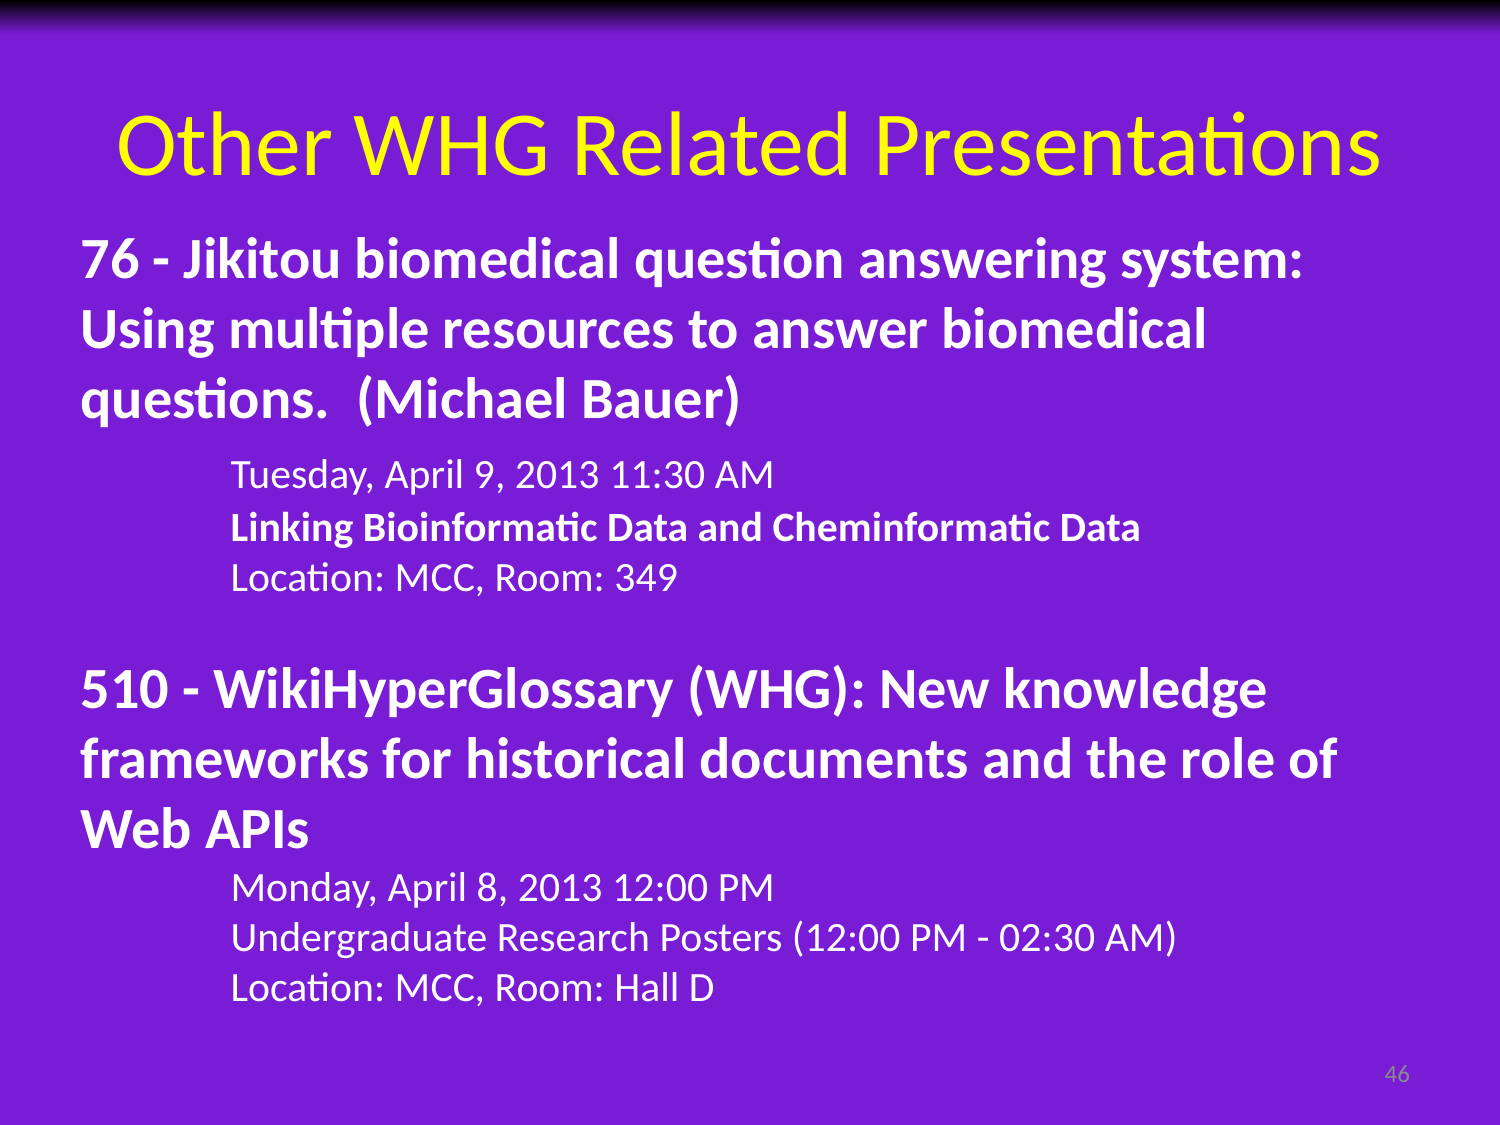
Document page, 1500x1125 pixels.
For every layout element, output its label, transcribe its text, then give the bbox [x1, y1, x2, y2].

text_box 76 - Jikitou biomedical question answering system: Using multiple resources to answer biomedical questions. (Michael Bauer) Tuesday, April 9, 2013 11:30 AM Linking Bioinformatic Data and Cheminformatic Data Location: MCC, Room: 349 510 - WikiHyperGlossary (WHG): New knowledge frameworks for historical documents and the role of Web APIs Monday, April 8, 2013 12:00 PM Undergraduate Research Posters (12:00 PM - 02:30 AM) Location: MCC, Room: Hall D [65, 212, 1454, 1125]
title Other WHG Related Presentations [75, 45, 1425, 212]
